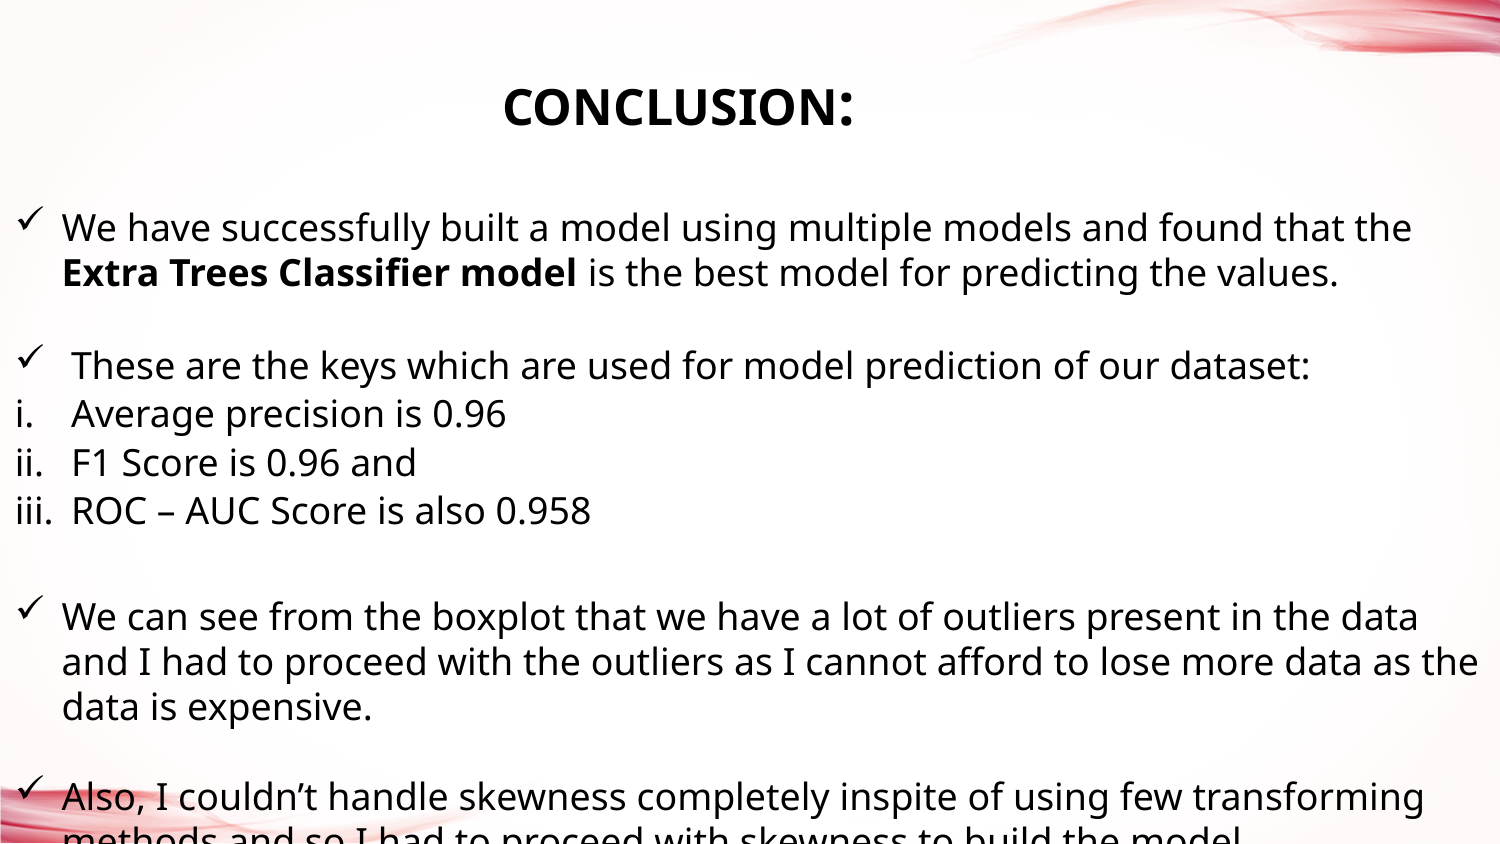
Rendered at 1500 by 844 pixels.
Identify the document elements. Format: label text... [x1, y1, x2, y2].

picture [0, 0, 1500, 196]
text_box CONCLUSION: [303, 59, 1054, 145]
text_box We have successfully built a model using multiple models and found that the Extra Trees Classifier model is the best model for predicting the values. These are the keys which are used for model prediction of our dataset: Average precision is 0.96 F1 Score is 0.96 and ROC – AUC Score is also 0.958 We can see from the boxplot that we have a lot of outliers present in the data and I had to proceed with the outliers as I cannot afford to lose more data as the data is expensive. Also, I couldn’t handle skewness completely inspite of using few transforming methods and so I had to proceed with skewness to build the model. Looking at the heat map for correlation, I could see there were few independent variables which were correlated with each other, yet I have not removed any variable based on their correlation because multi-collinearity will not affect prediction. [0, 196, 1500, 844]
